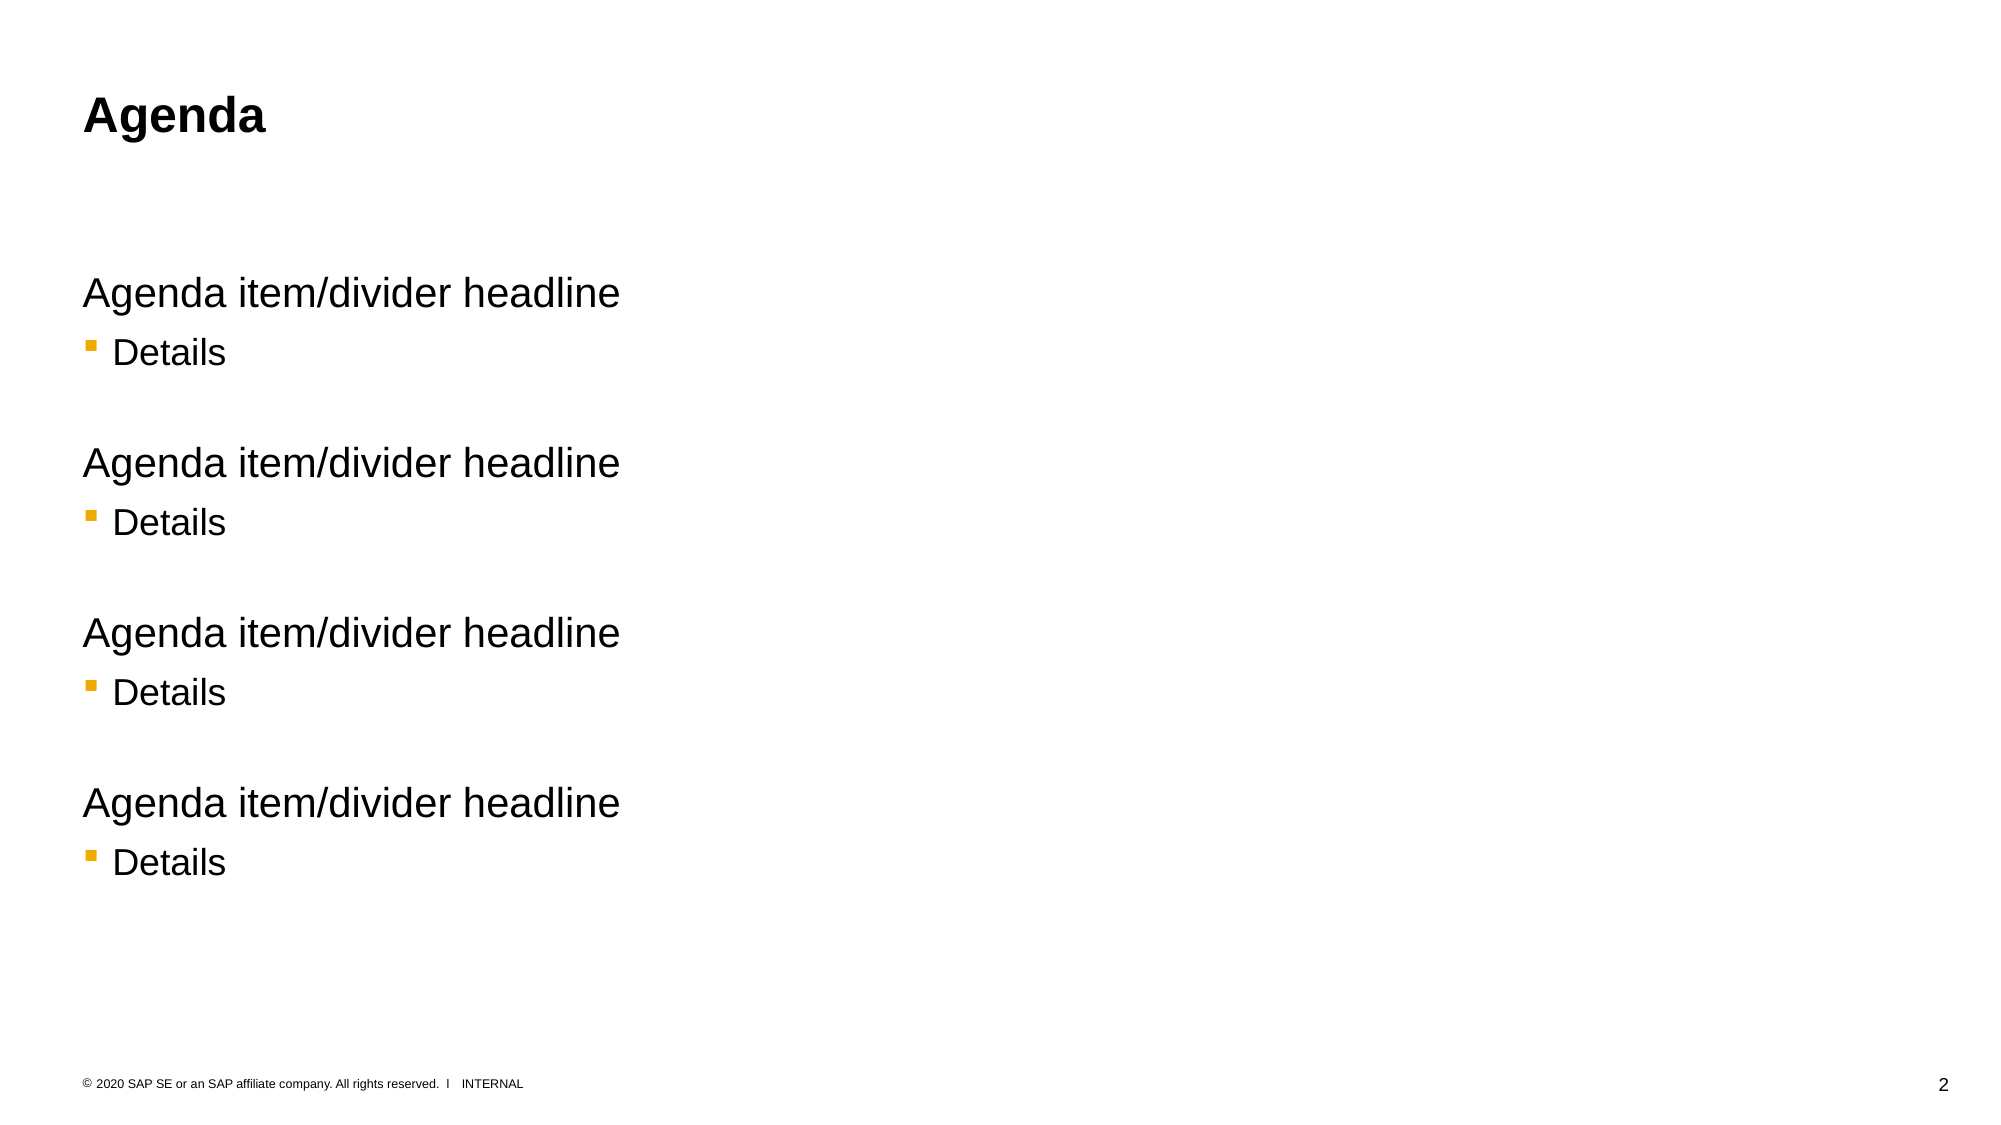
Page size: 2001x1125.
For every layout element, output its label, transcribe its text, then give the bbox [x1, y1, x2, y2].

title Agenda [82, 82, 1918, 144]
list Agenda item/divider headline Details Agenda item/divider headline Details Agenda item/divider headline Details Agenda item/divider headline Details [82, 265, 1918, 1040]
